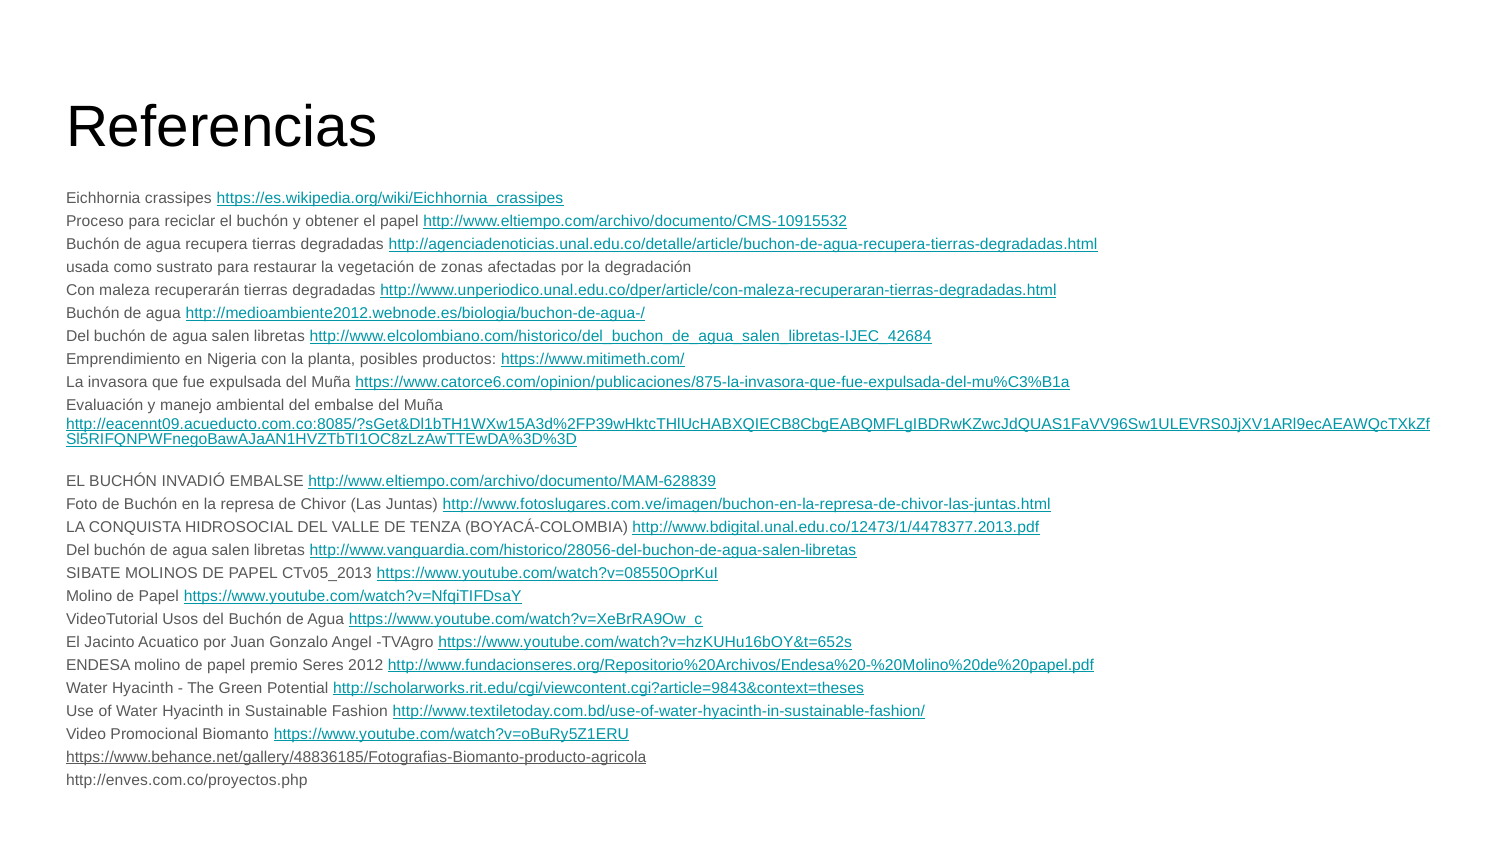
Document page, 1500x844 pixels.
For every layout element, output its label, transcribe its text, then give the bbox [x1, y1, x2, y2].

list Eichhornia crassipes https://es.wikipedia.org/wiki/Eichhornia_crassipes Proceso para reciclar el buchón y obtener el papel http://www.eltiempo.com/archivo/documento/CMS-10915532 Buchón de agua recupera tierras degradadas http://agenciadenoticias.unal.edu.co/detalle/article/buchon-de-agua-recupera-tierras-degradadas.html usada como sustrato para restaurar la vegetación de zonas afectadas por la degradación Con maleza recuperarán tierras degradadas http://www.unperiodico.unal.edu.co/dper/article/con-maleza-recuperaran-tierras-degradadas.html Buchón de agua http://medioambiente2012.webnode.es/biologia/buchon-de-agua-/ Del buchón de agua salen libretas http://www.elcolombiano.com/historico/del_buchon_de_agua_salen_libretas-IJEC_42684 Emprendimiento en Nigeria con la planta, posibles productos: https://www.mitimeth.com/ La invasora que fue expulsada del Muña https://www.catorce6.com/opinion/publicaciones/875-la-invasora-que-fue-expulsada-del-mu%C3%B1a Evaluación y manejo ambiental del embalse del Muña http://eacennt09.acueducto.com.co:8085/?sGet&Dl1bTH1WXw15A3d%2FP39wHktcTHlUcHABXQIECB8CbgEABQMFLgIBDRwKZwcJdQUAS1FaVV96Sw1ULEVRS0JjXV1ARl9ecAEAWQcTXkZfSl5RIFQNPWFnegoBawAJaAN1HVZTbTI1OC8zLzAwTTEwDA%3D%3D EL BUCHÓN INVADIÓ EMBALSE http://www.eltiempo.com/archivo/documento/MAM-628839 Foto de Buchón en la represa de Chivor (Las Juntas) http://www.fotoslugares.com.ve/imagen/buchon-en-la-represa-de-chivor-las-juntas.html LA CONQUISTA HIDROSOCIAL DEL VALLE DE TENZA (BOYACÁ-COLOMBIA) http://www.bdigital.unal.edu.co/12473/1/4478377.2013.pdf Del buchón de agua salen libretas http://www.vanguardia.com/historico/28056-del-buchon-de-agua-salen-libretas SIBATE MOLINOS DE PAPEL CTv05_2013 https://www.youtube.com/watch?v=08550OprKuI Molino de Papel https://www.youtube.com/watch?v=NfqiTIFDsaY VideoTutorial Usos del Buchón de Agua https://www.youtube.com/watch?v=XeBrRA9Ow_c El Jacinto Acuatico por Juan Gonzalo Angel -TVAgro https://www.youtube.com/watch?v=hzKUHu16bOY&t=652s ENDESA molino de papel premio Seres 2012 http://www.fundacionseres.org/Repositorio%20Archivos/Endesa%20-%20Molino%20de%20papel.pdf Water Hyacinth - The Green Potential http://scholarworks.rit.edu/cgi/viewcontent.cgi?article=9843&context=theses Use of Water Hyacinth in Sustainable Fashion http://www.textiletoday.com.bd/use-of-water-hyacinth-in-sustainable-fashion/ Video Promocional Biomanto https://www.youtube.com/watch?v=oBuRy5Z1ERU https://www.behance.net/gallery/48836185/Fotografias-Biomanto-producto-agricola http://enves.com.co/proyectos.php [51, 173, 1449, 797]
title Referencias [51, 72, 1449, 167]
